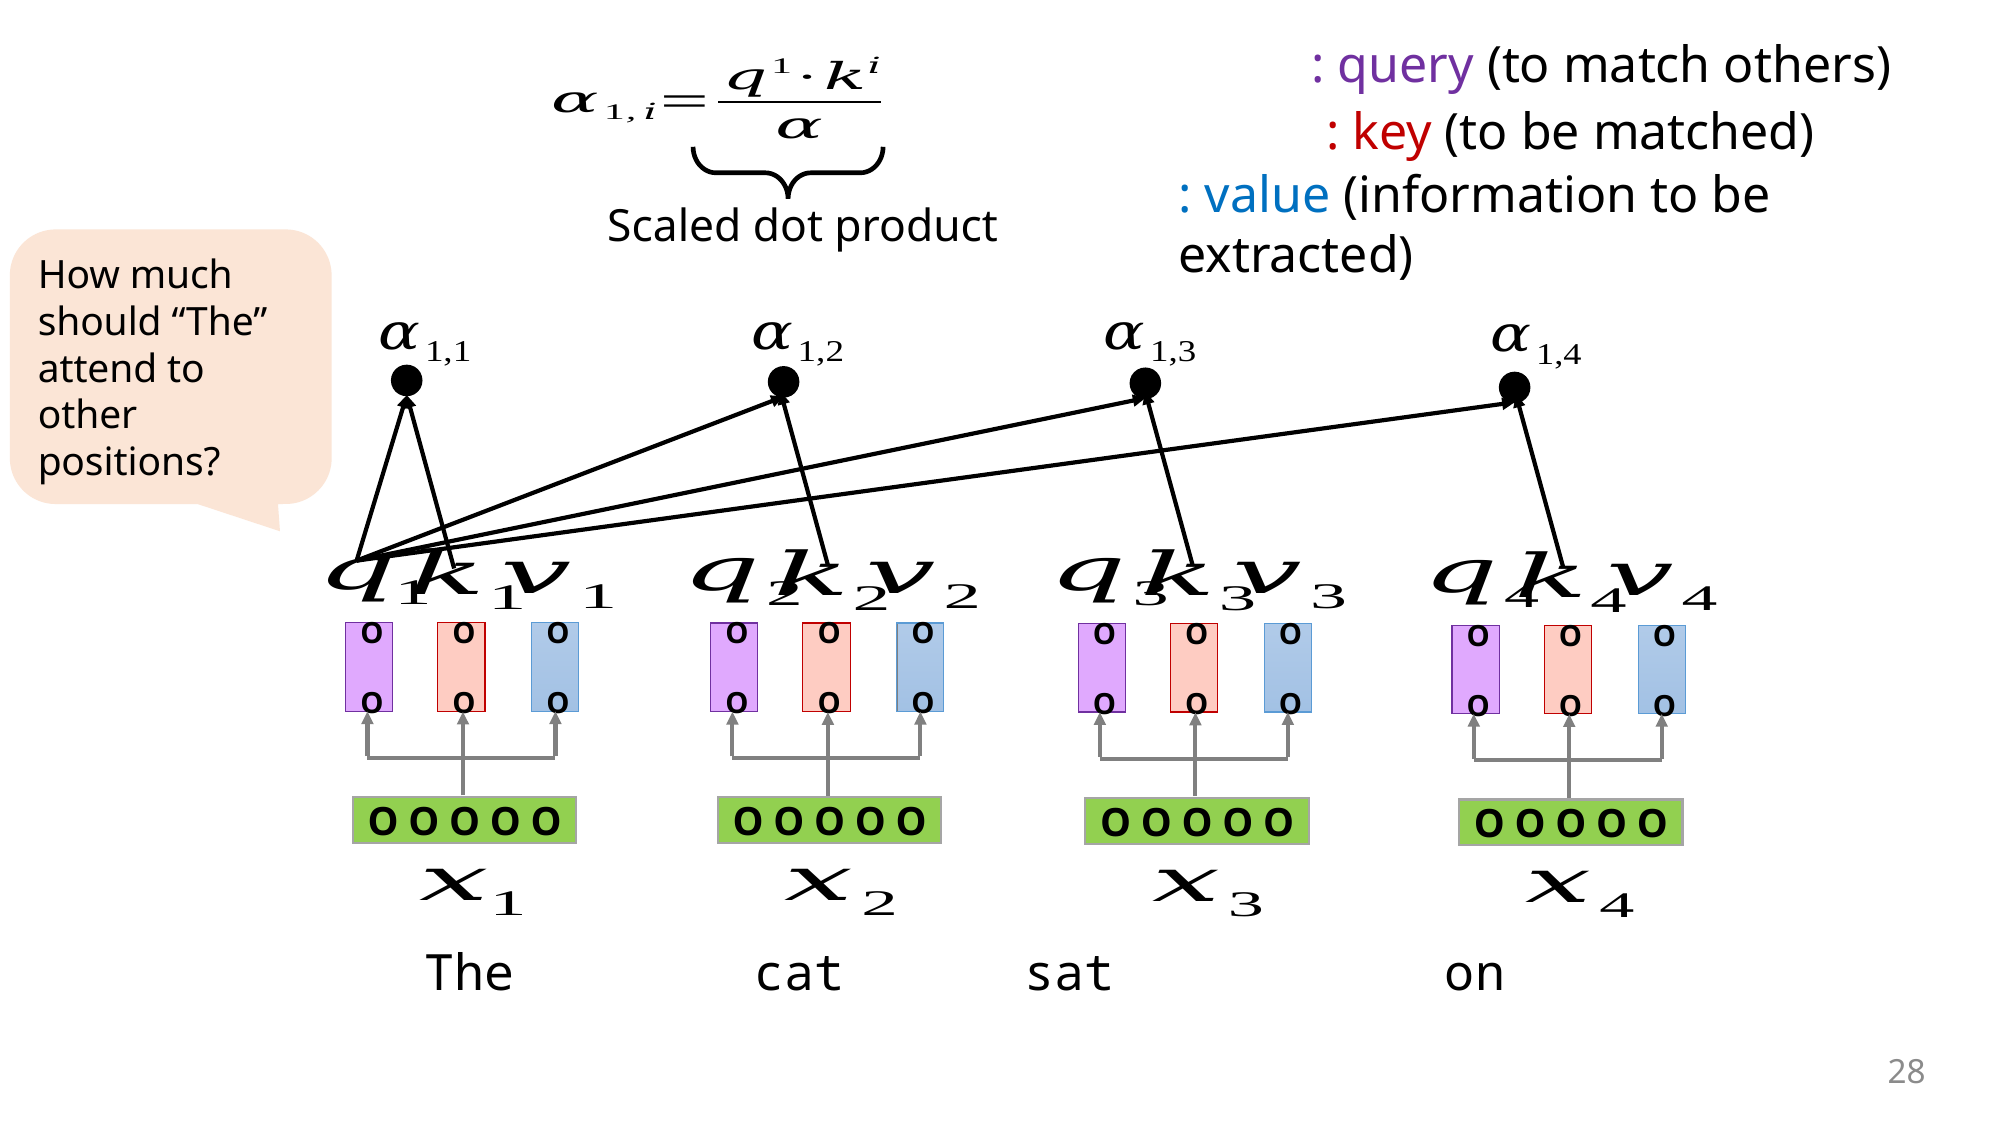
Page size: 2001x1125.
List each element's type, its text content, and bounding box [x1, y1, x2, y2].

text_box O O [1451, 625, 1500, 714]
text_box How much should “The” attend to other positions? [9, 229, 332, 532]
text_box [406, 561, 455, 569]
text_box O O [1544, 625, 1592, 714]
text_box Scaled dot product [549, 189, 1056, 258]
text_box [692, 146, 884, 199]
text_box O O O O O [1084, 797, 1310, 845]
text_box O O [1170, 623, 1218, 713]
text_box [1145, 391, 1193, 402]
text_box O O O O O [717, 796, 942, 844]
slide_number 28 [1490, 1042, 1941, 1103]
text_box [1498, 371, 1531, 401]
text_box O O [531, 622, 579, 712]
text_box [407, 396, 784, 561]
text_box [784, 397, 1146, 561]
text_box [1146, 402, 1515, 561]
text_box [767, 366, 800, 396]
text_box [1515, 394, 1564, 568]
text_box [1145, 561, 1193, 565]
text_box O O [896, 622, 944, 712]
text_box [780, 391, 828, 397]
text_box O O [1078, 623, 1126, 713]
text_box O O [345, 622, 393, 712]
text_box O O [710, 622, 758, 712]
text_box [390, 364, 423, 395]
text_box O O [437, 622, 486, 712]
text_box O O [1264, 623, 1312, 713]
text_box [356, 395, 407, 561]
text_box O O [1638, 625, 1686, 714]
text_box The cat sat on [424, 940, 1690, 1001]
text_box O O O O O [1458, 798, 1684, 846]
text_box [1129, 367, 1162, 397]
text_box O O O O O [352, 796, 577, 844]
text_box O O [802, 622, 851, 712]
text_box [780, 561, 828, 566]
